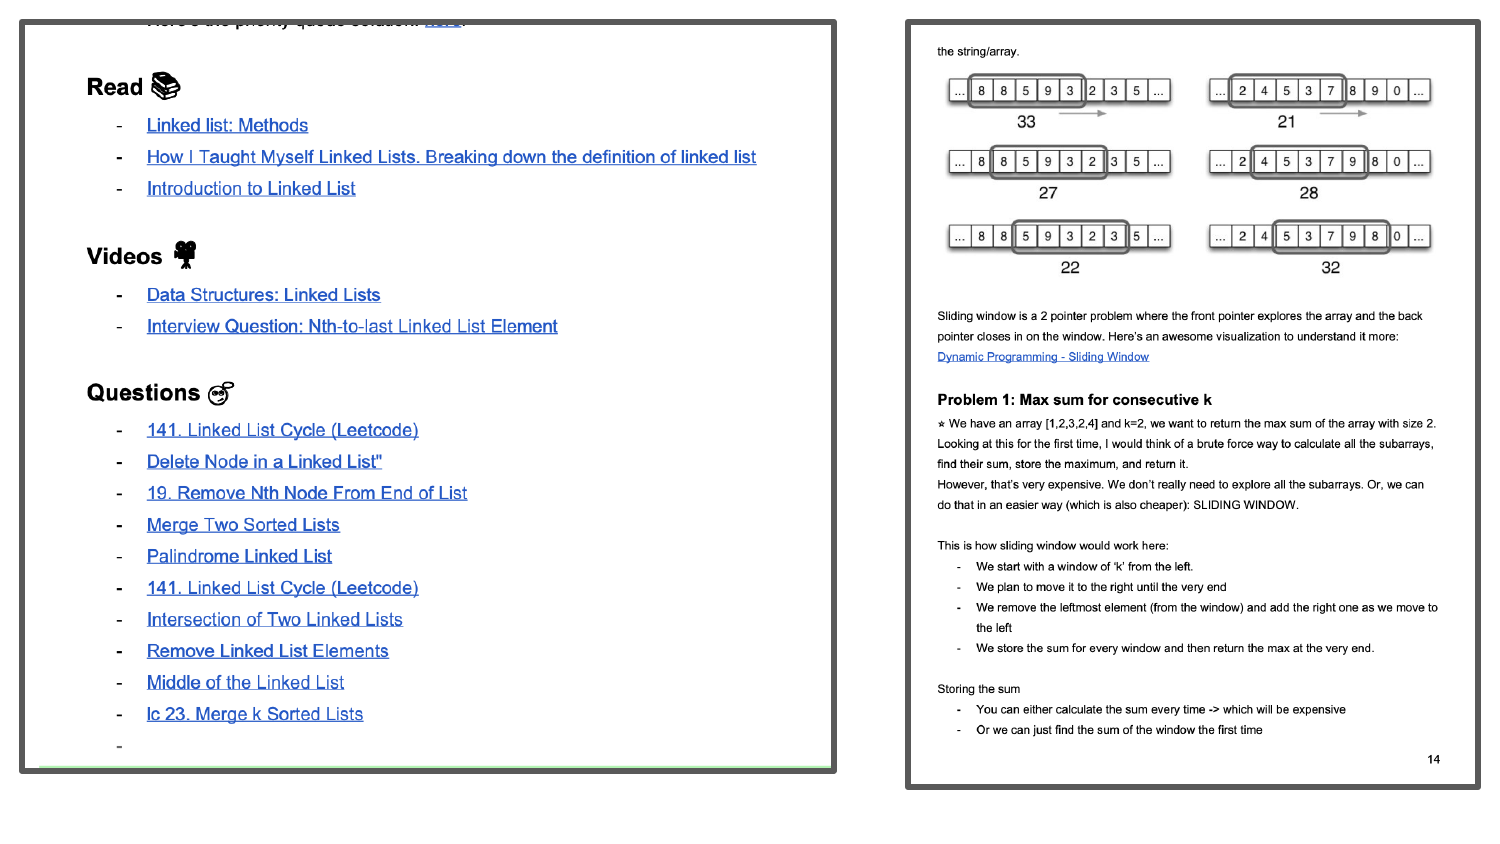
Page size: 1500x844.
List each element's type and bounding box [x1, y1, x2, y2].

picture [910, 24, 1476, 785]
picture [24, 24, 831, 768]
